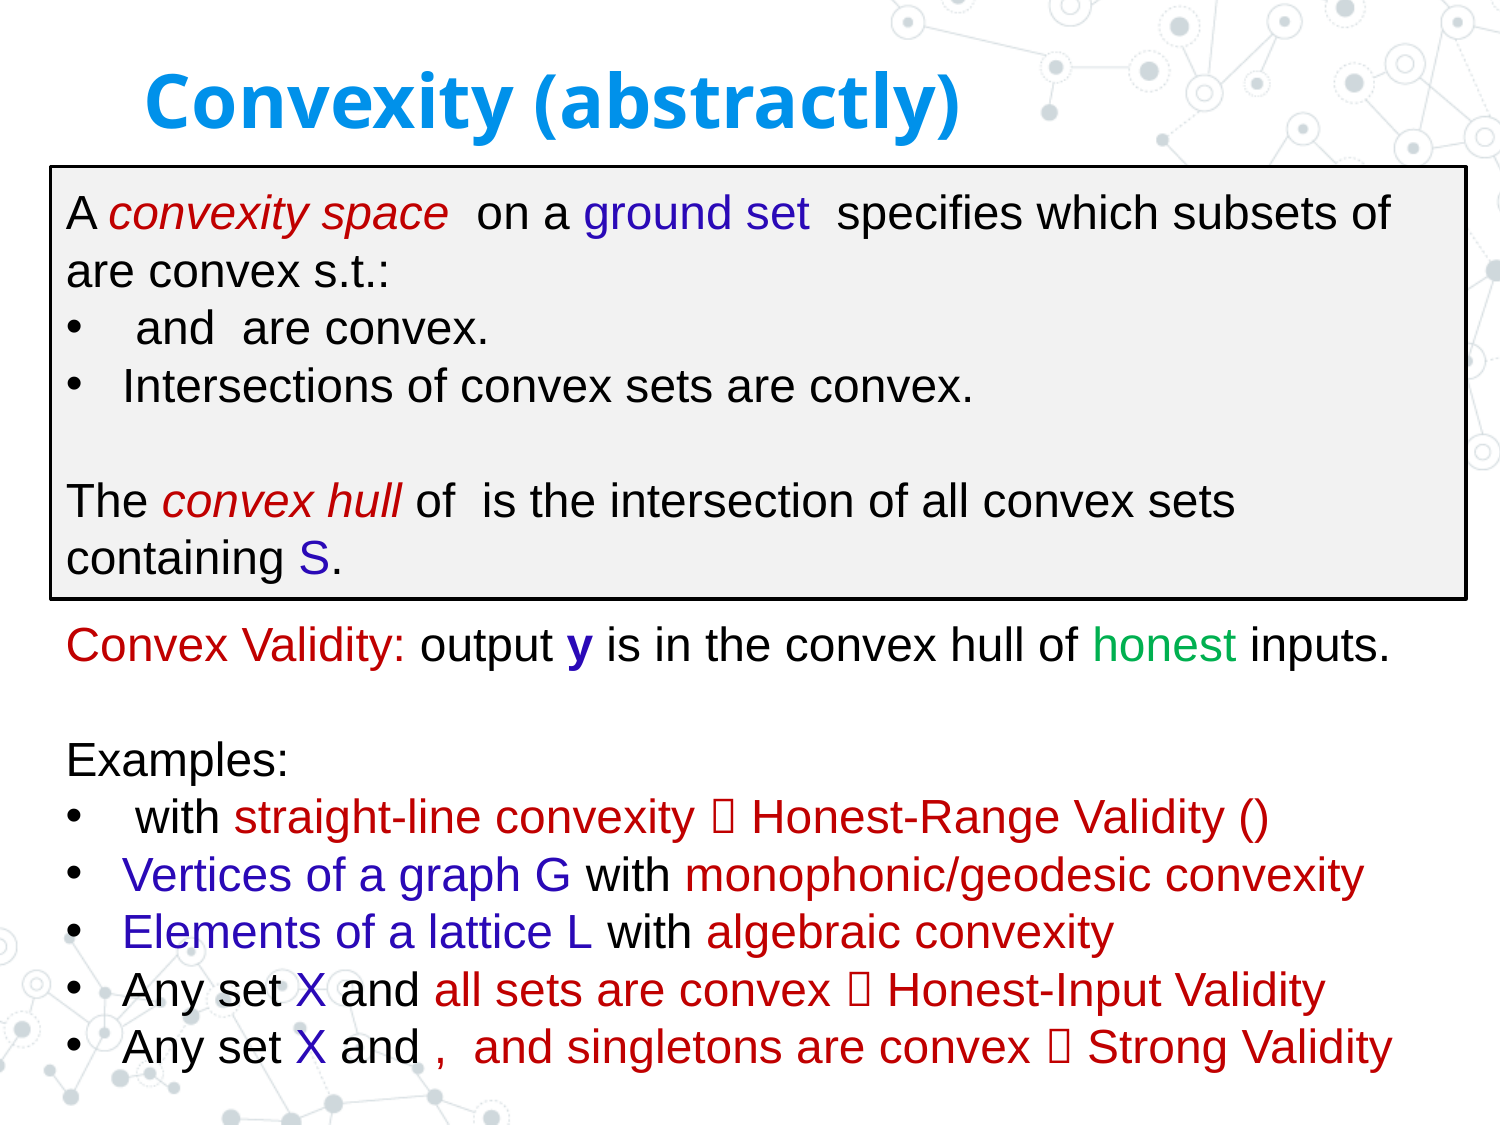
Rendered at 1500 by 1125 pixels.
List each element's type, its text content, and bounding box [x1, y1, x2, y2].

title Convexity (abstractly) [128, 4, 1500, 159]
picture [0, 0, 1500, 1125]
